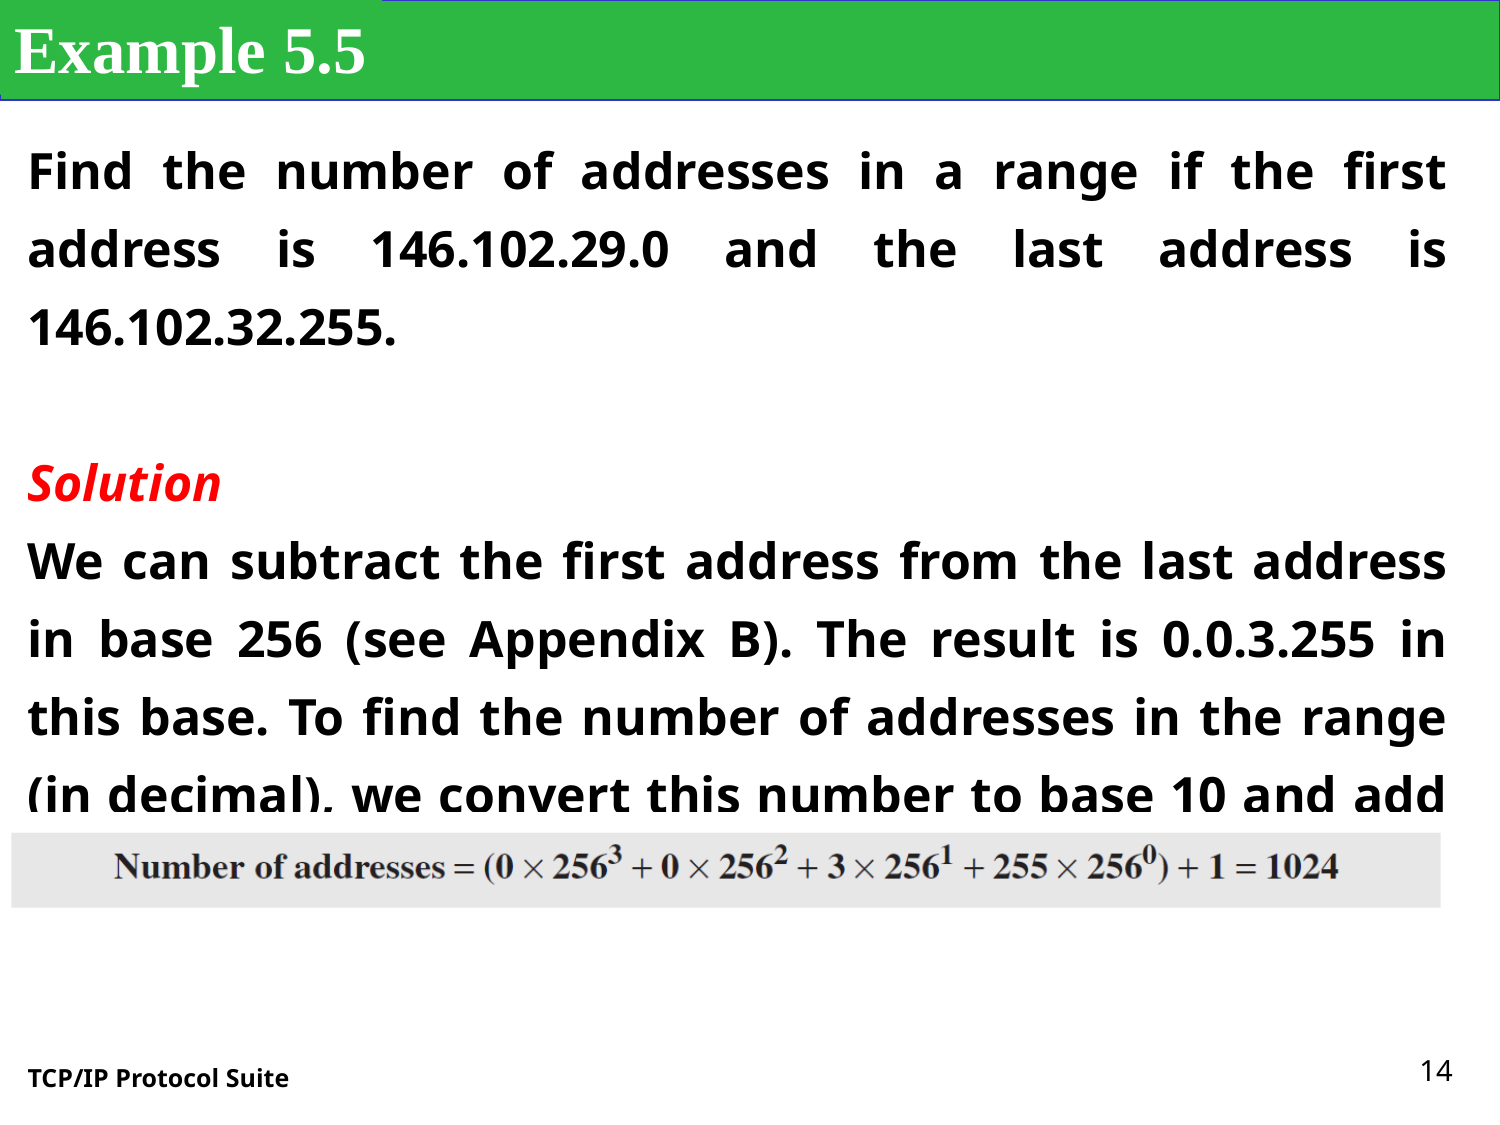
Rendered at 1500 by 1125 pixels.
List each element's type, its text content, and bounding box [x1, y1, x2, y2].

text_box Find the number of addresses in a range if the first address is 146.102.29.0 and the last address is 146.102.32.255. Solution We can subtract the first address from the last address in base 256 (see Appendix B). The result is 0.0.3.255 in this base. To find the number of addresses in the range (in decimal), we convert this number to base 10 and add 1 to the result.. [12, 114, 1463, 909]
picture [0, 812, 1450, 913]
footer TCP/IP Protocol Suite [12, 1025, 488, 1100]
slide_number 14 [1155, 1024, 1468, 1100]
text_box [0, 0, 1500, 100]
